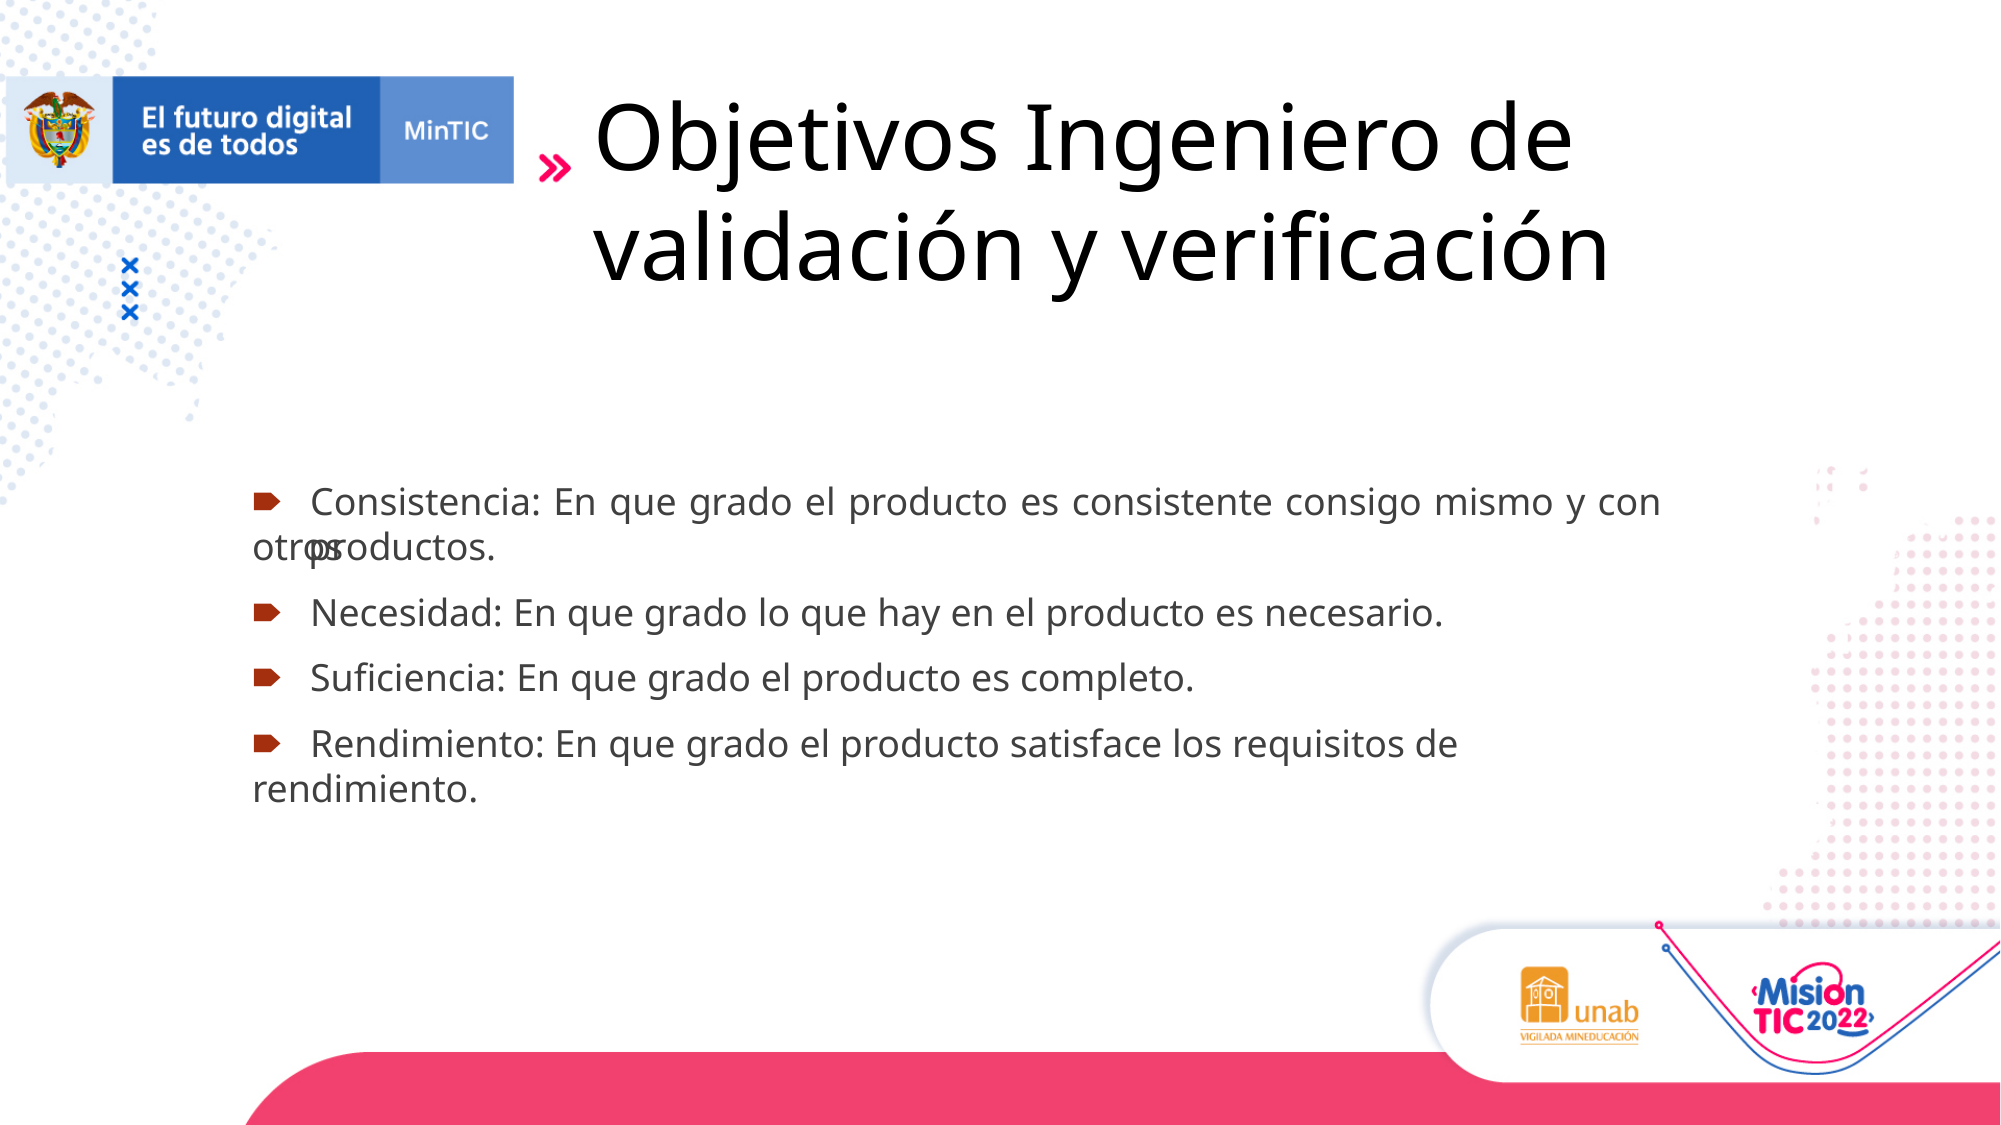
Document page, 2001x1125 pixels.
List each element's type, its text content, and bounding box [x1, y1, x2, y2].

text_box 🠶 Consistencia: En que grado el producto es consistente consigo mismo y con otros [249, 475, 1687, 568]
title Objetivos Ingeniero de validación y verificación [591, 76, 1954, 299]
text_box productos. 🠶 Necesidad: En que grado lo que hay en el producto es necesario. 🠶 Suficiencia: En que grado el producto es completo. 🠶 Rendimiento: En que grado el producto satisface los requisitos de rendimiento. [249, 499, 1613, 811]
picture [0, 0, 2001, 1125]
